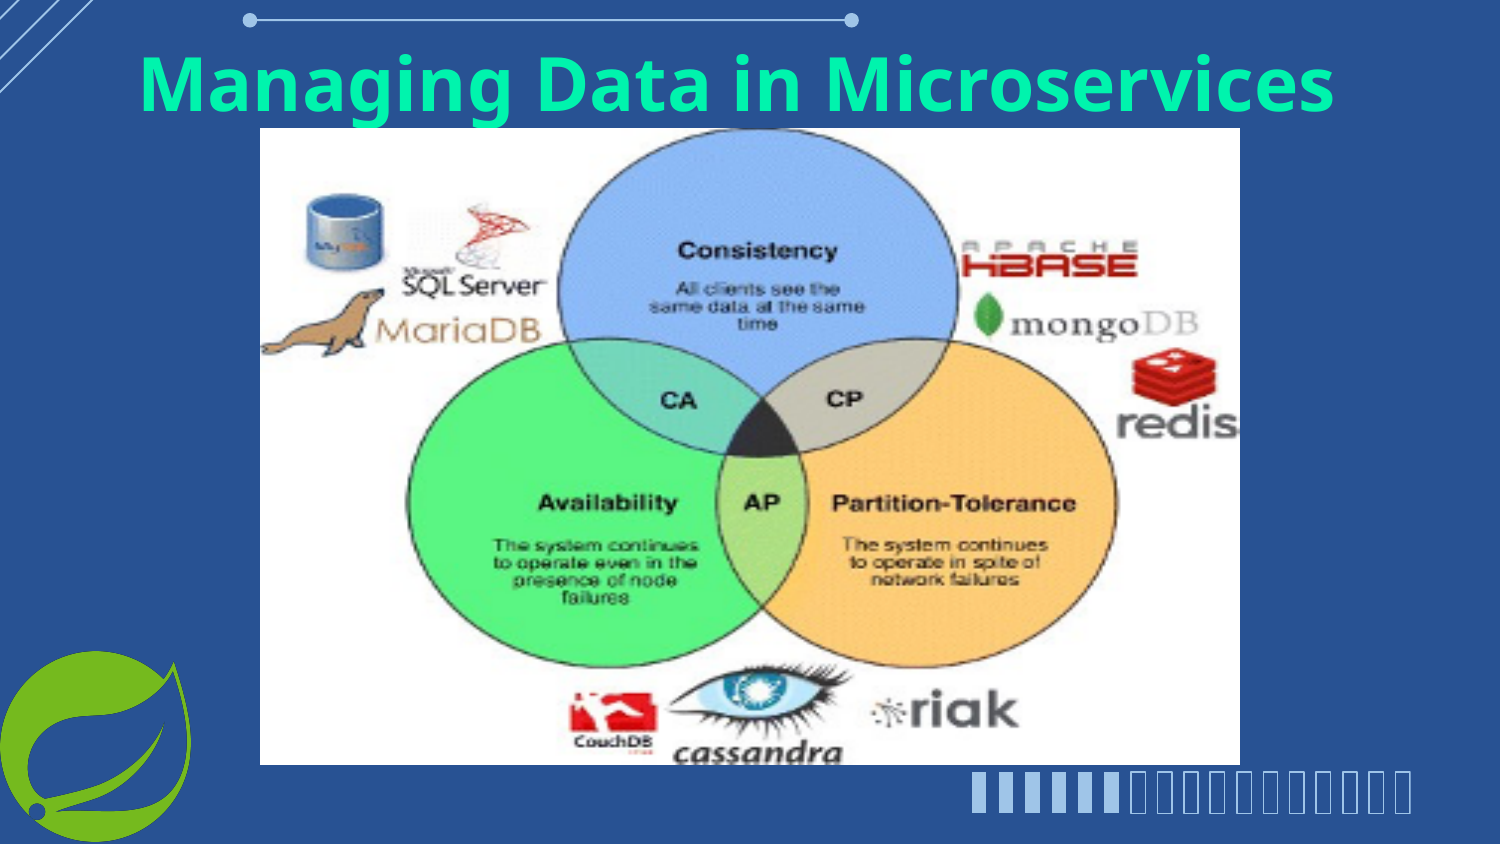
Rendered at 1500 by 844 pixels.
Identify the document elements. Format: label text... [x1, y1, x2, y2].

title Managing Data in Microservices Architecture [14, 36, 1460, 117]
picture [0, 651, 191, 843]
picture [260, 127, 1240, 765]
